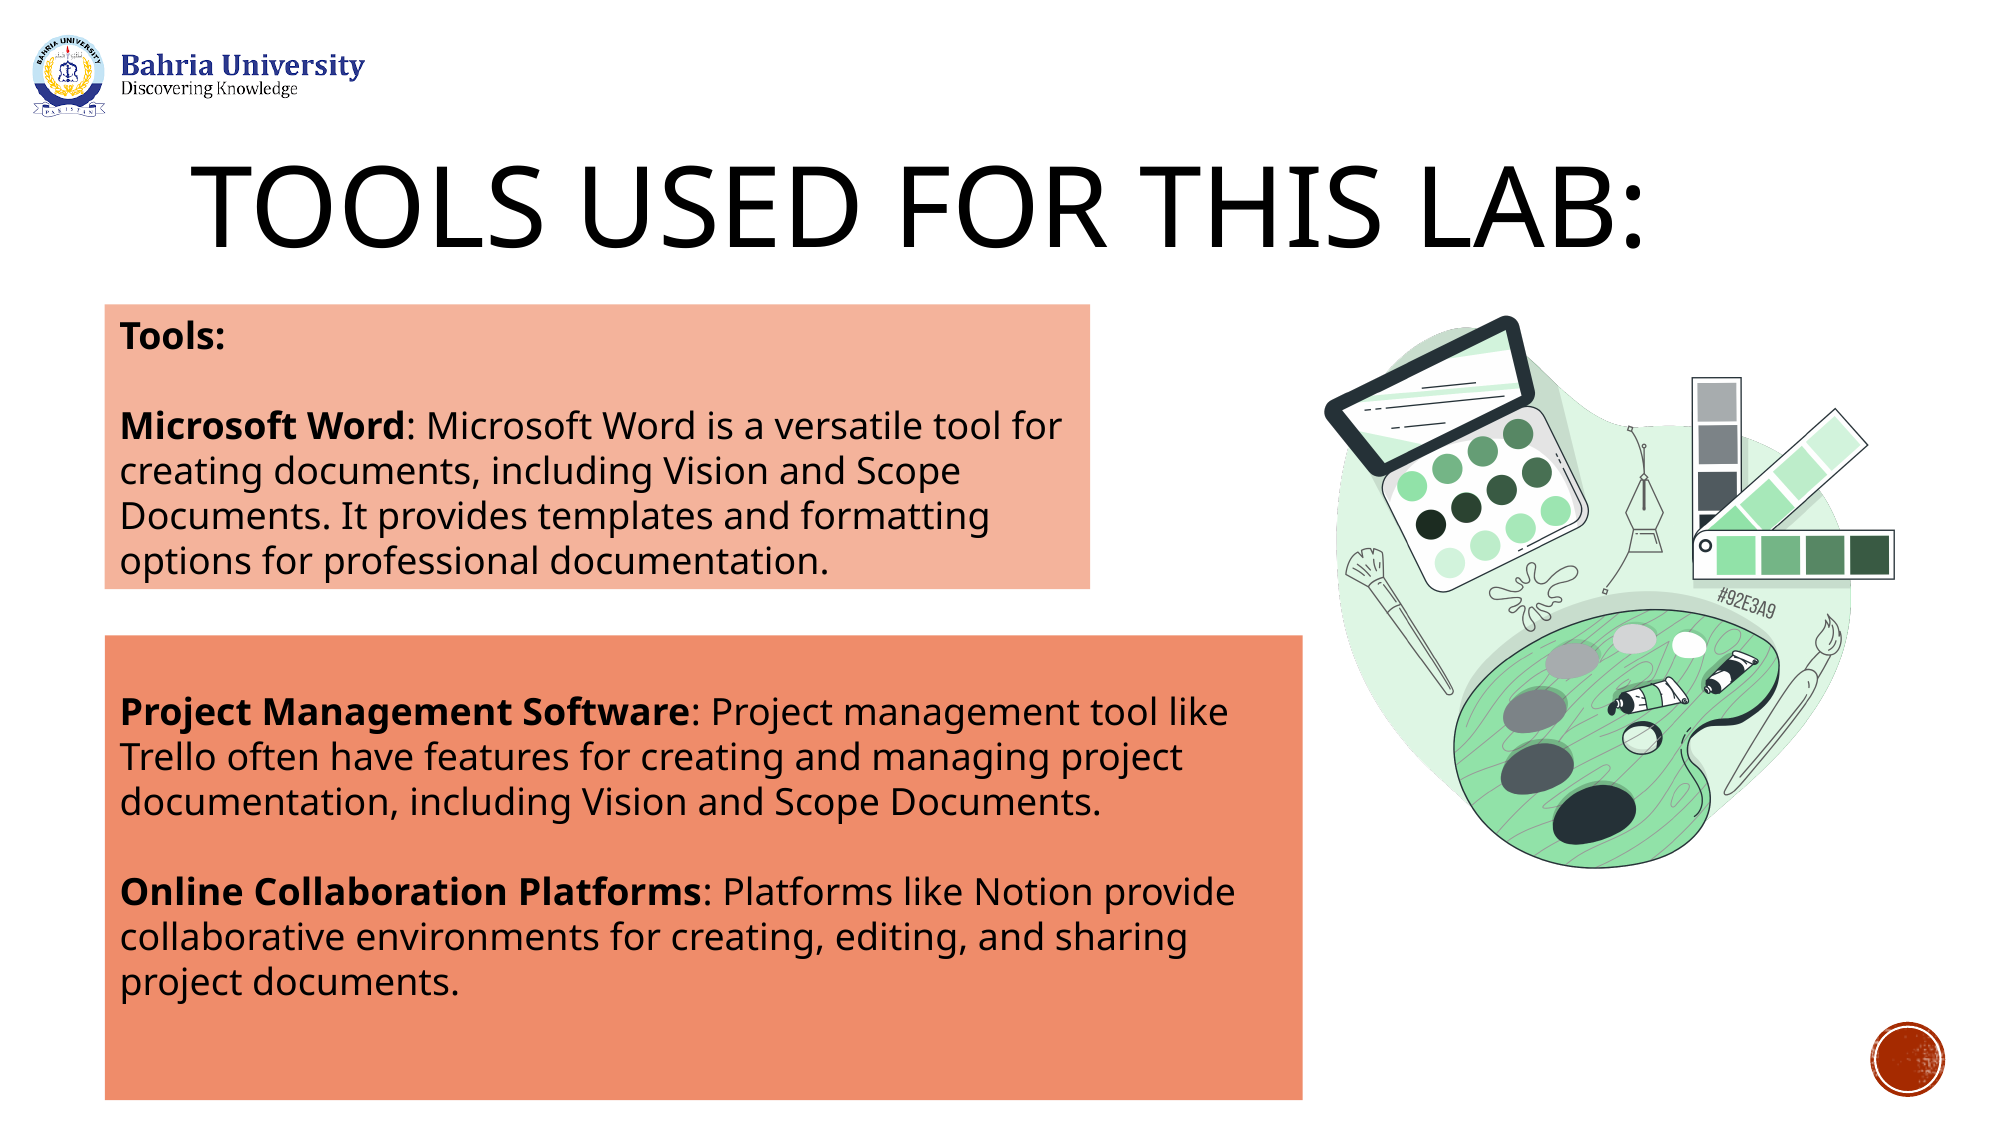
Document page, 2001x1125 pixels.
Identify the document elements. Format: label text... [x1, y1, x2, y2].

text_box Project Management Software: Project management tool like Trello often have features for creating and managing project documentation, including Vision and Scope Documents. Online Collaboration Platforms: Platforms like Notion provide collaborative environments for creating, editing, and sharing project documents. [104, 635, 1303, 1101]
text_box Tools: Microsoft Word: Microsoft Word is a versatile tool for creating documents, including Vision and Scope Documents. It provides templates and formatting options for professional documentation. [104, 304, 1091, 590]
picture [16, 25, 381, 126]
title Tools used for this lab: [175, 79, 1826, 344]
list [1277, 263, 1939, 925]
